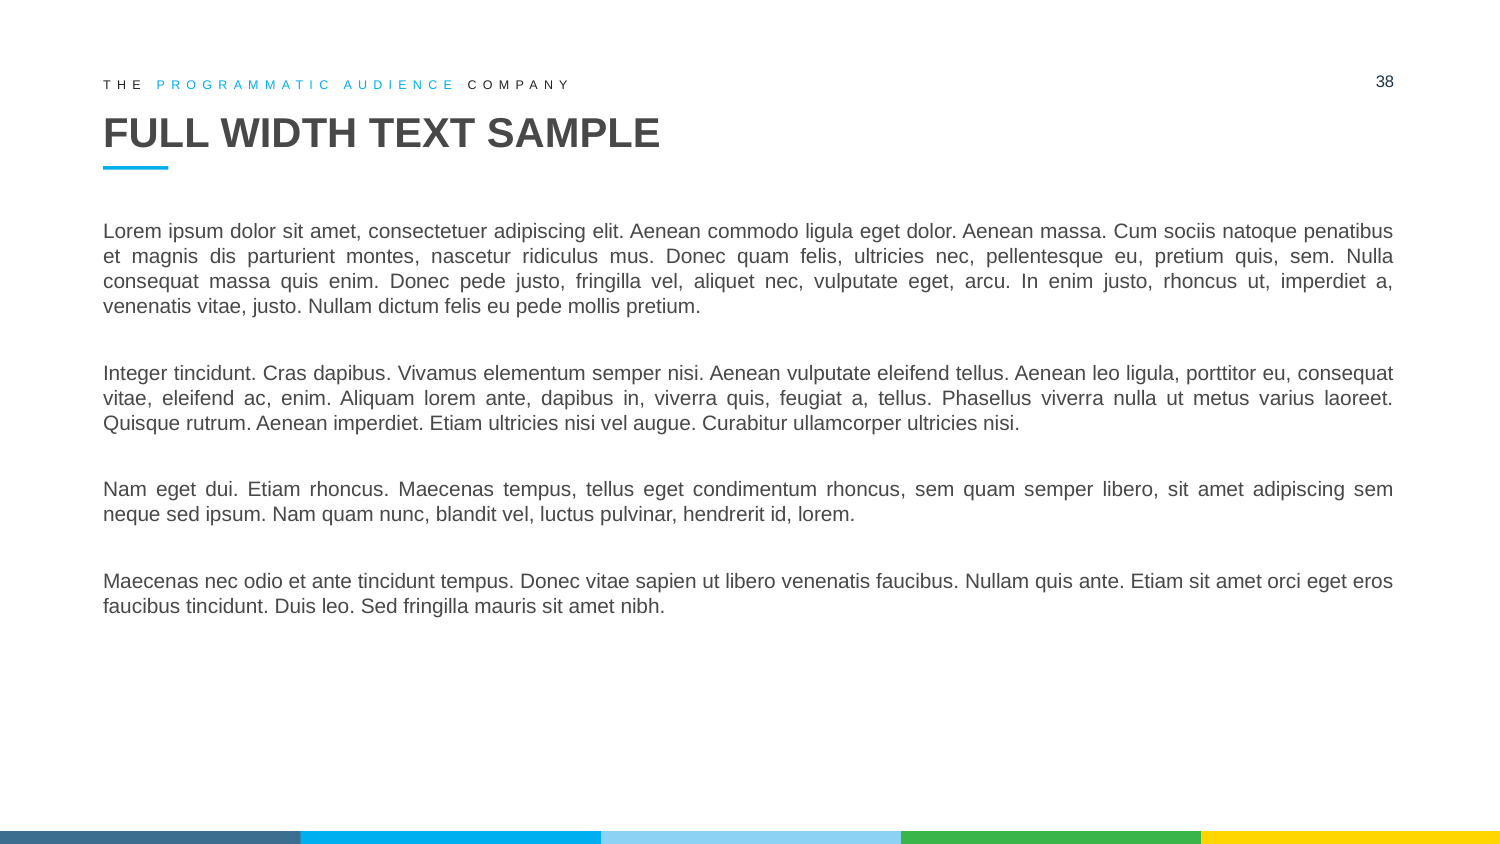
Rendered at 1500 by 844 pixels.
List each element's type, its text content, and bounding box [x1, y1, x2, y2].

picture [0, 0, 1500, 844]
text_box THE PROGRAMMATIC AUDIENCE COMPANY [103, 77, 1179, 93]
title FULL WIDTH TEXT SAMPLE [103, 103, 1397, 158]
text_box Lorem ipsum dolor sit amet, consectetuer adipiscing elit. Aenean commodo ligula eget dolor. Aenean massa. Cum sociis natoque penatibus et magnis dis parturient montes, nascetur ridiculus mus. Donec quam felis, ultricies nec, pellentesque eu, pretium quis, sem. Nulla consequat massa quis enim. Donec pede justo, fringilla vel, aliquet nec, vulputate eget, arcu. In enim justo, rhoncus ut, imperdiet a, venenatis vitae, justo. Nullam dictum felis eu pede mollis pretium. Integer tincidunt. Cras dapibus. Vivamus elementum semper nisi. Aenean vulputate eleifend tellus. Aenean leo ligula, porttitor eu, consequat vitae, eleifend ac, enim. Aliquam lorem ante, dapibus in, viverra quis, feugiat a, tellus. Phasellus viverra nulla ut metus varius laoreet. Quisque rutrum. Aenean imperdiet. Etiam ultricies nisi vel augue. Curabitur ullamcorper ultricies nisi. Nam eget dui. Etiam rhoncus. Maecenas tempus, tellus eget condimentum rhoncus, sem quam semper libero, sit amet adipiscing sem neque sed ipsum. Nam quam nunc, blandit vel, luctus pulvinar, hendrerit id, lorem. Maecenas nec odio et ante tincidunt tempus. Donec vitae sapien ut libero venenatis faucibus. Nullam quis ante. Etiam sit amet orci eget eros faucibus tincidunt. Duis leo. Sed fringilla mauris sit amet nibh. [103, 217, 1394, 618]
slide_number 38 [1375, 70, 1440, 96]
